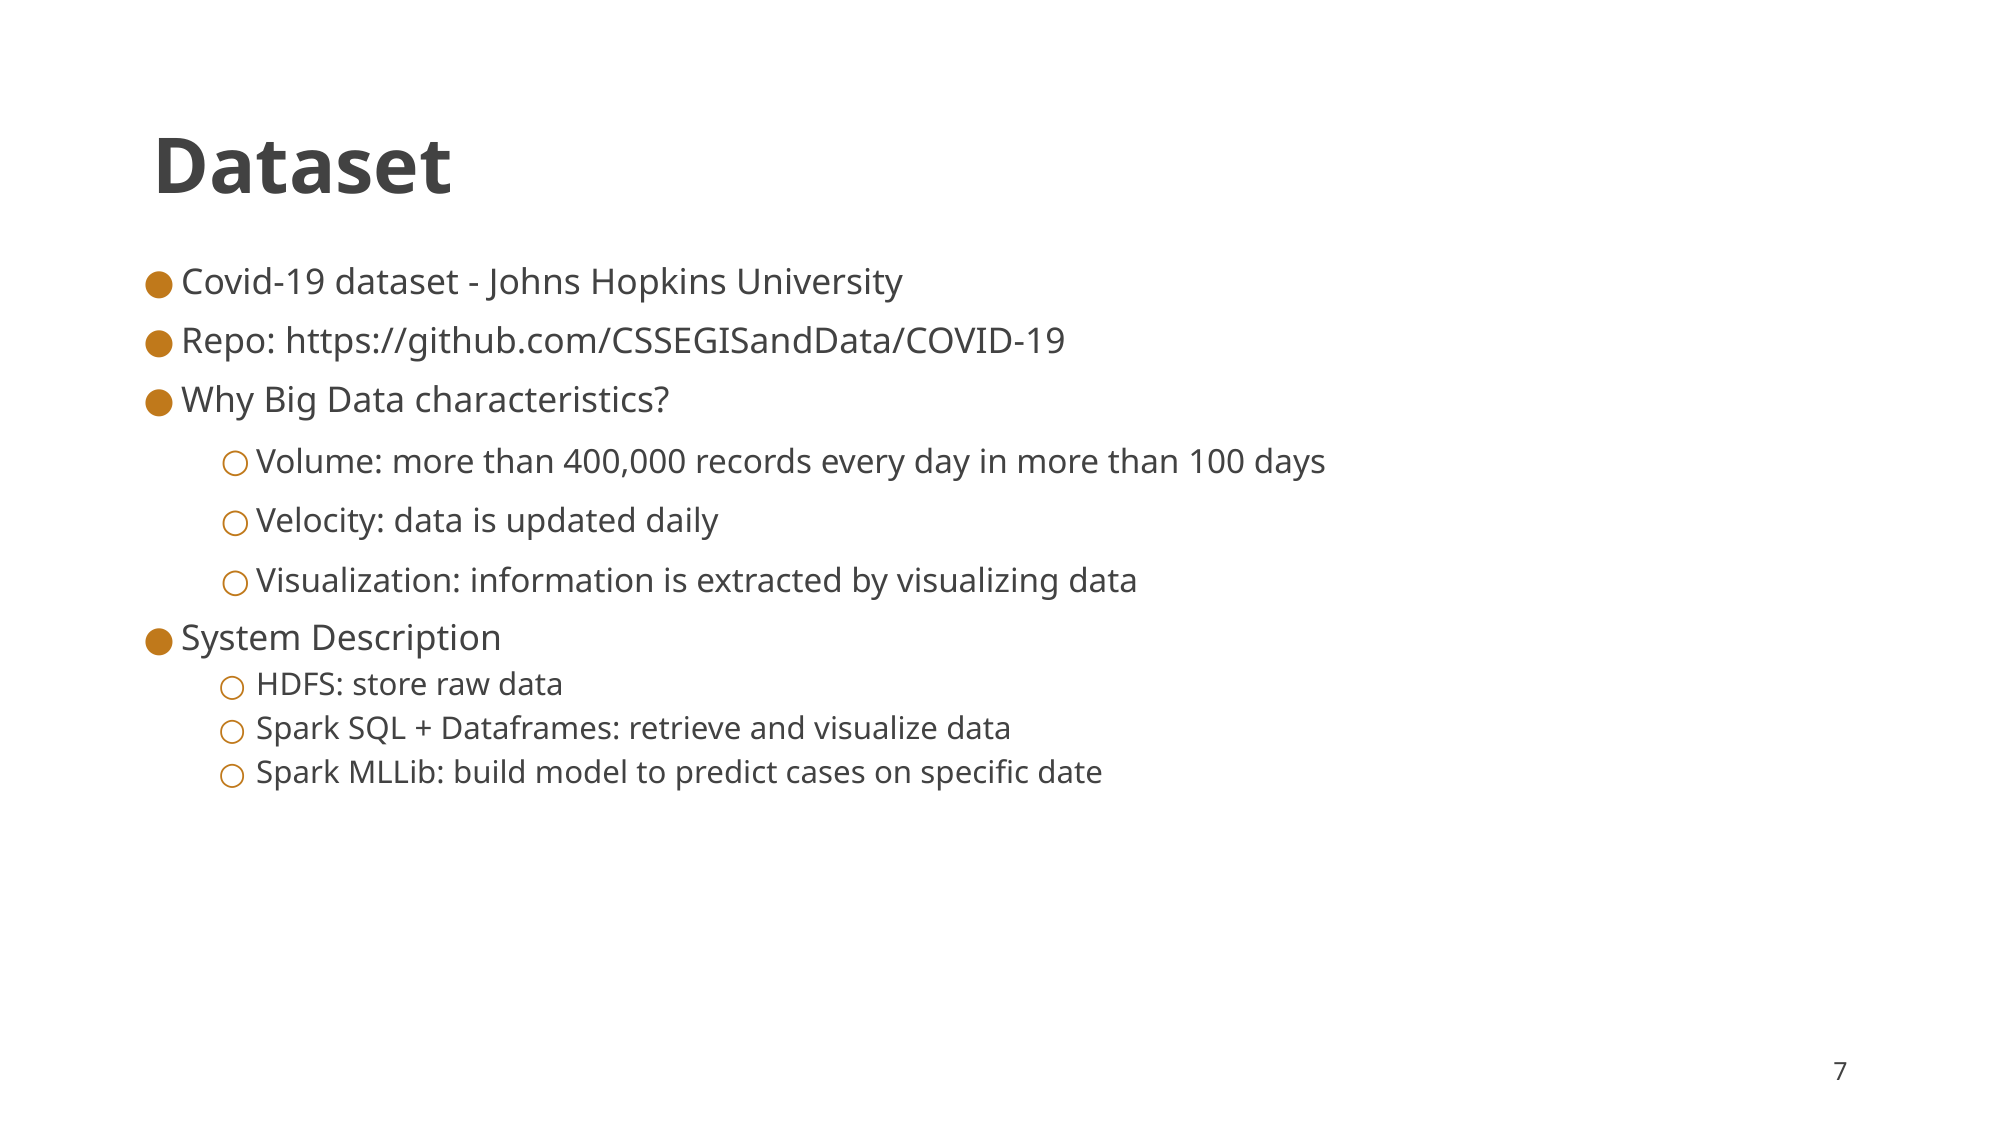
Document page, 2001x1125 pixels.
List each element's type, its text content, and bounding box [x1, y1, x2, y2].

list Covid-19 dataset - Johns Hopkins University Repo: https://github.com/CSSEGISandData/COVID-19 Why Big Data characteristics? Volume: more than 400,000 records every day in more than 100 days Velocity: data is updated daily Visualization: information is extracted by visualizing data System Description HDFS: store raw data Spark SQL + Dataframes: retrieve and visualize data Spark MLLib: build model to predict cases on specific date [128, 256, 1854, 970]
slide_number ‹#› [1412, 1042, 1863, 1103]
title Dataset [137, 59, 1863, 278]
